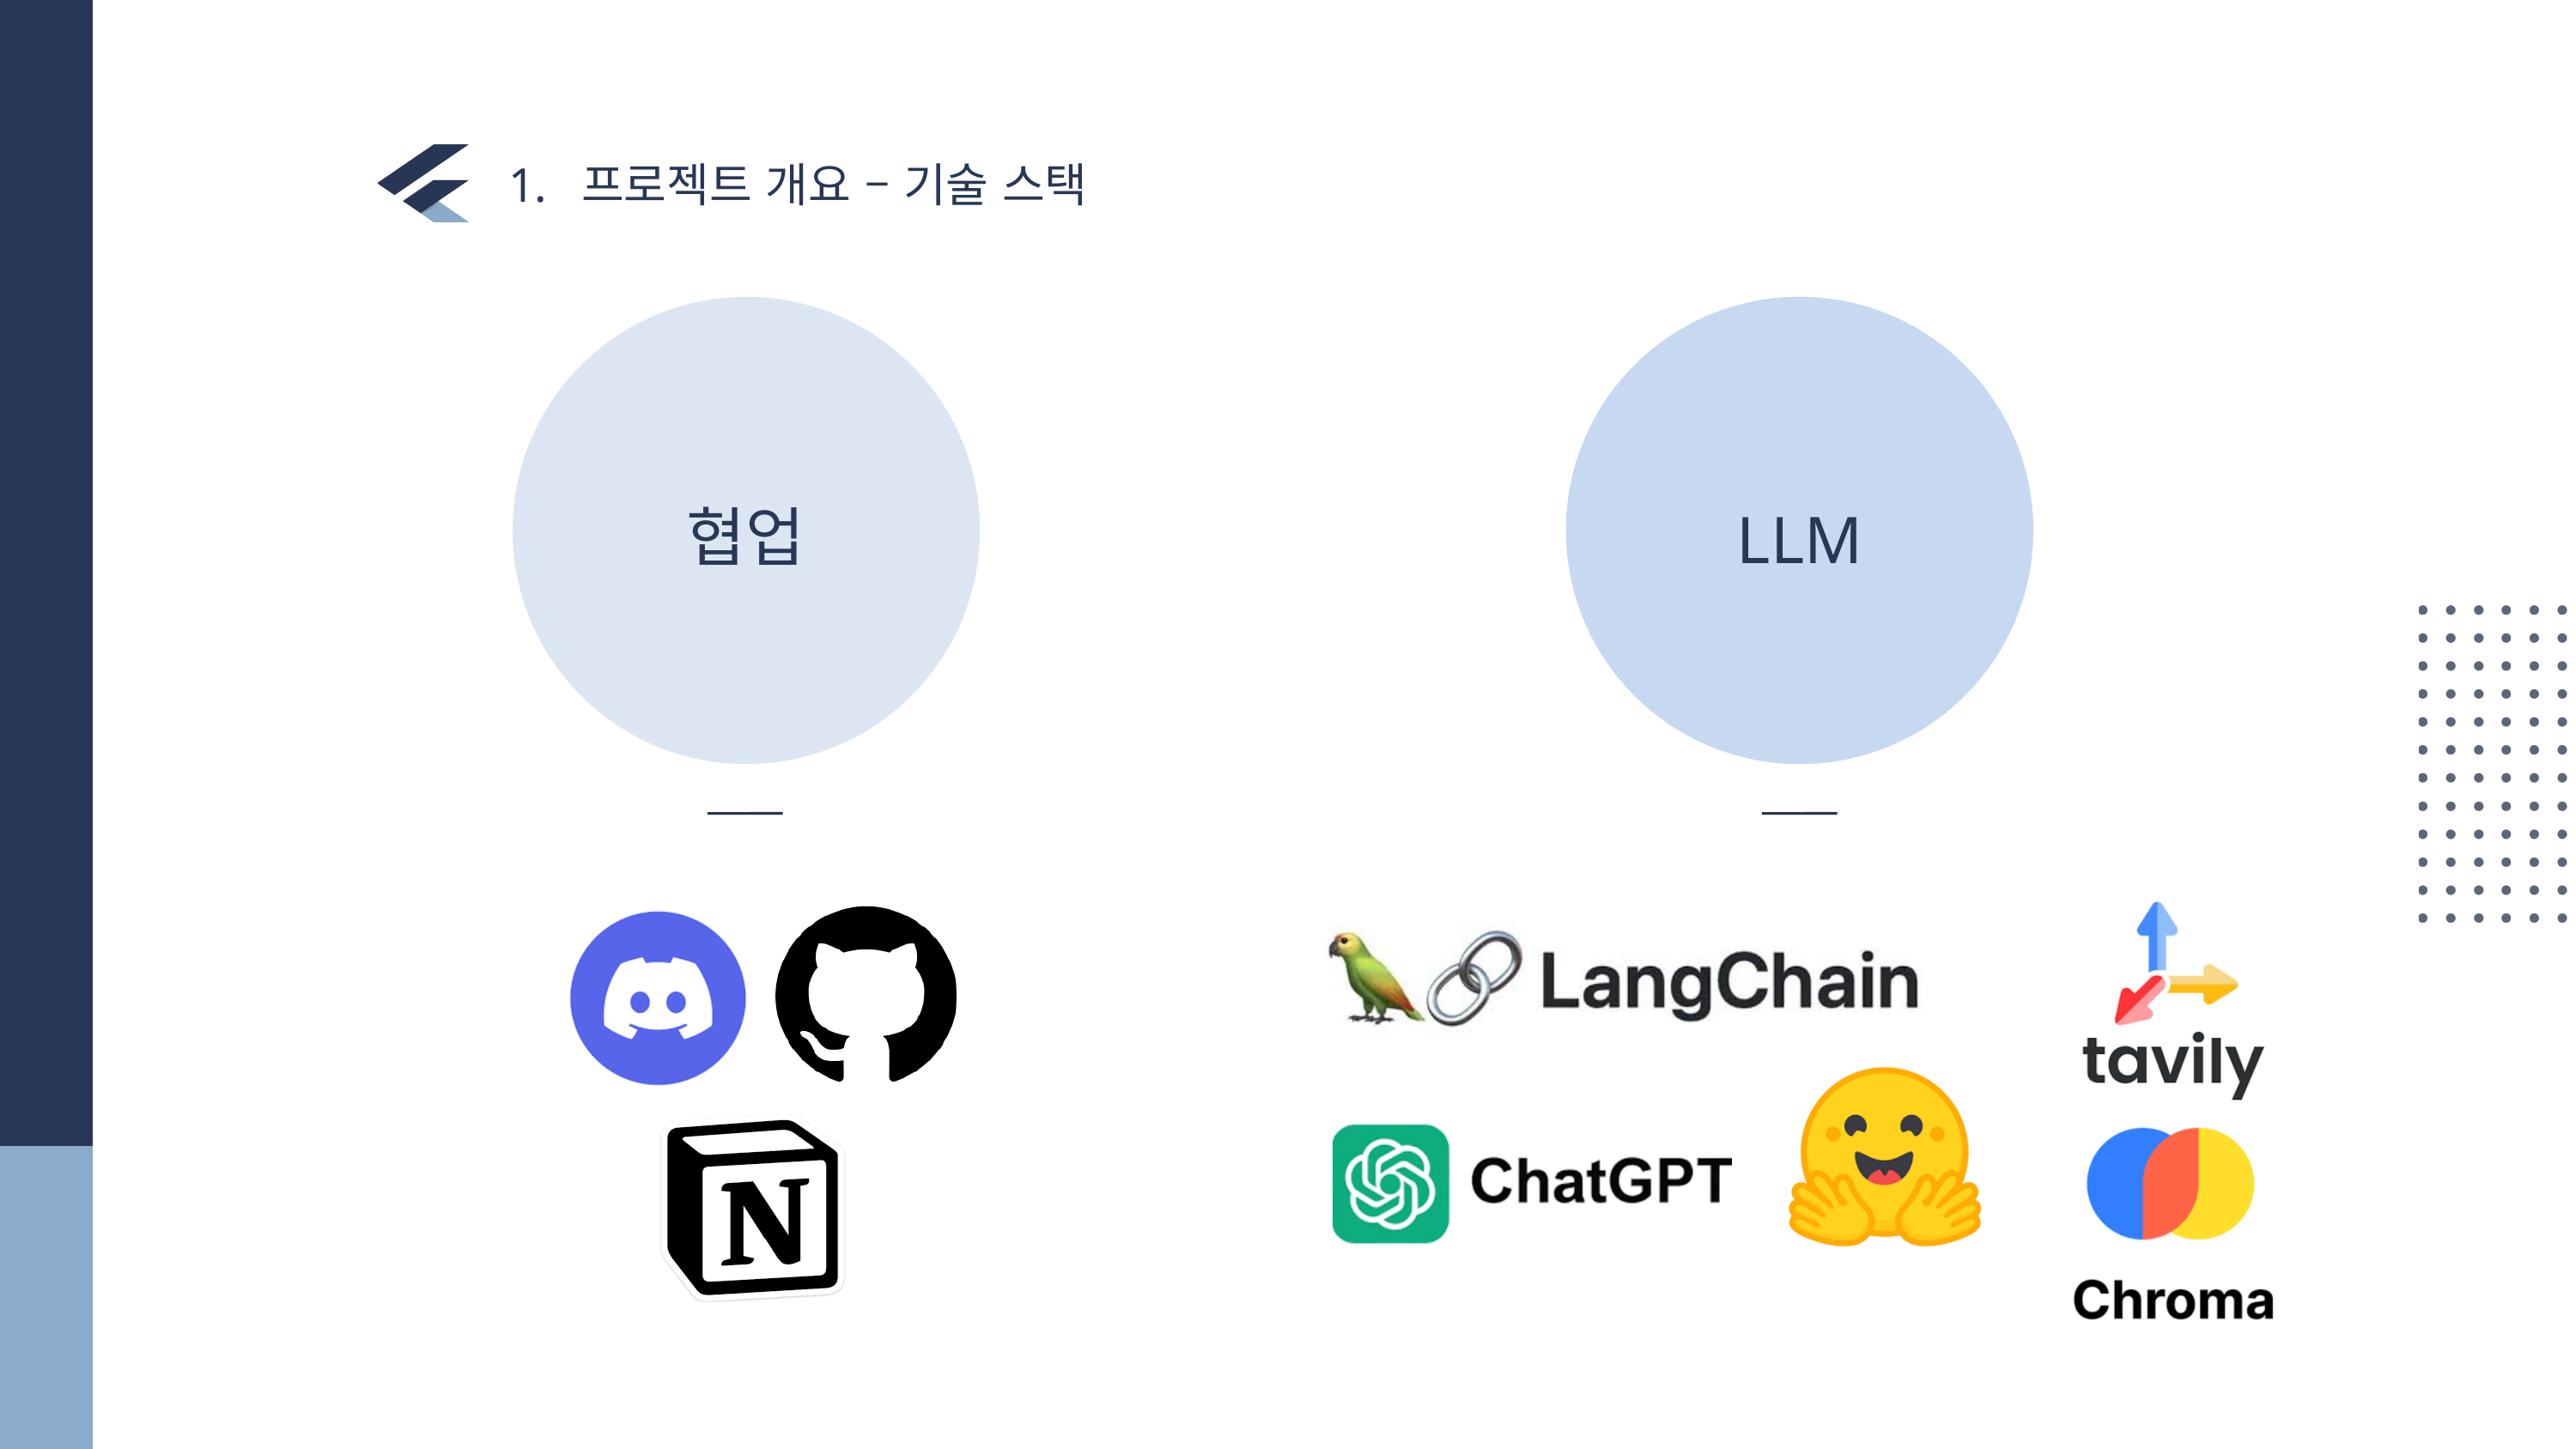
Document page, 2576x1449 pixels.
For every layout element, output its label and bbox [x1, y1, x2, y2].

picture [2053, 887, 2289, 1328]
picture [1311, 905, 1995, 1270]
text_box [512, 296, 981, 765]
text_box [2418, 605, 2576, 923]
text_box [1565, 296, 2034, 765]
text_box [0, 0, 94, 1145]
text_box [0, 1145, 94, 1449]
text_box [377, 144, 1127, 275]
picture [542, 883, 957, 1302]
picture [1333, 1070, 1733, 1299]
